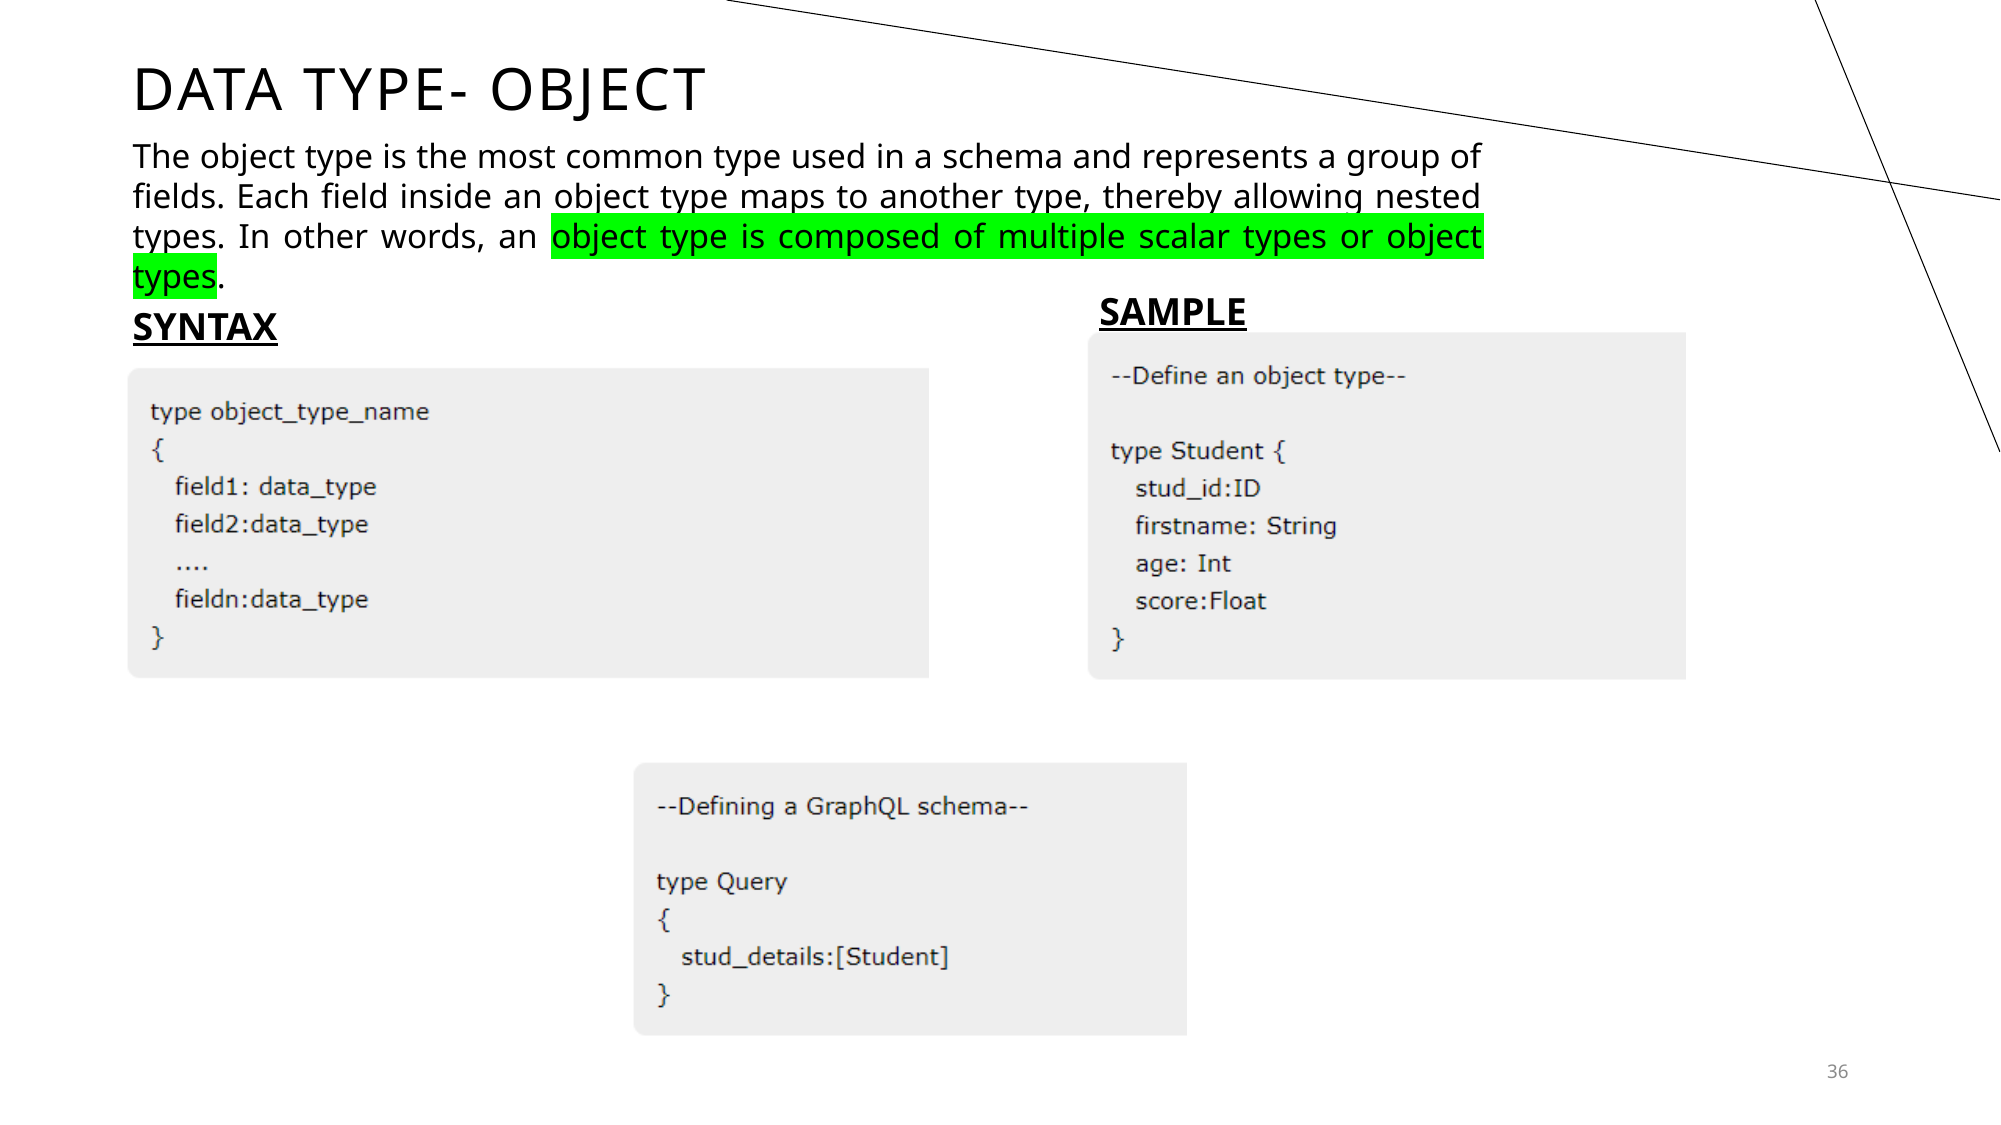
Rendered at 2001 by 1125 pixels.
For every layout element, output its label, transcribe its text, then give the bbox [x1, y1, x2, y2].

picture [1071, 317, 1686, 697]
title DATA TYPE- Object [117, 52, 1751, 150]
text_box SAMPLE [1084, 280, 1545, 317]
picture [117, 359, 929, 697]
text_box The object type is the most common type used in a schema and represents a group of fields. Each field inside an object type maps to another type, thereby allowing nested types. In other words, an object type is composed of multiple scalar types or object types. [117, 128, 1499, 303]
slide_number 36 [1701, 1042, 1864, 1103]
text_box SYNTAX [117, 295, 579, 356]
picture [623, 749, 1187, 1053]
